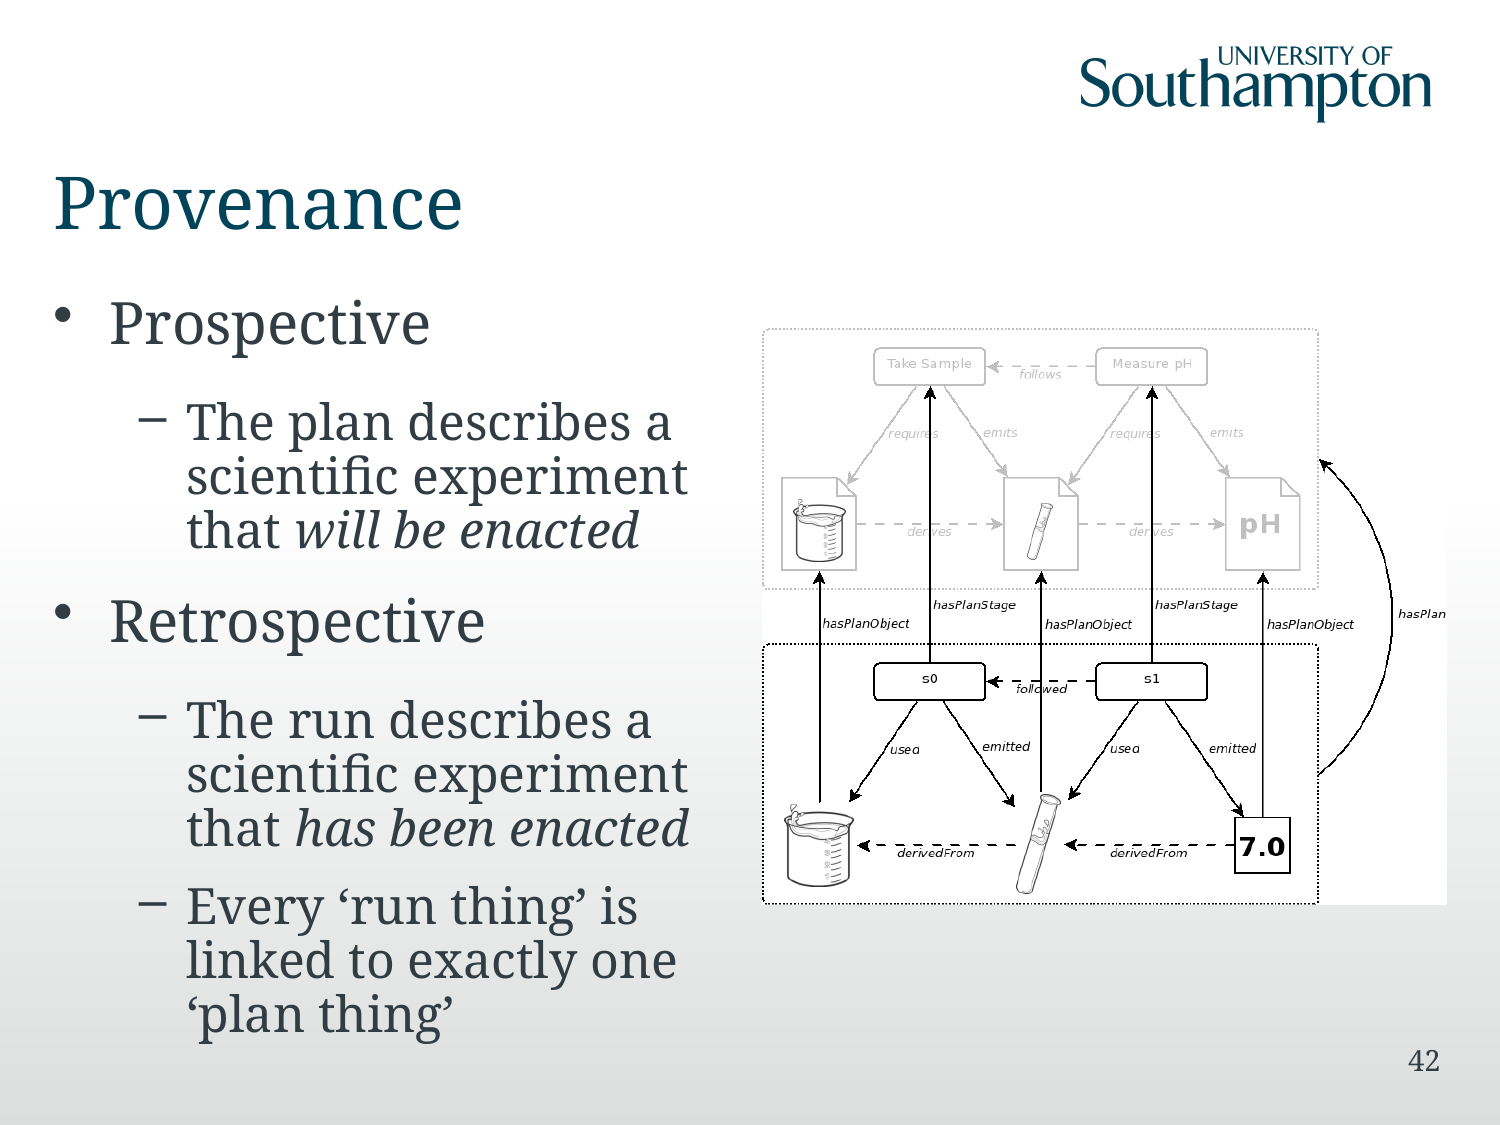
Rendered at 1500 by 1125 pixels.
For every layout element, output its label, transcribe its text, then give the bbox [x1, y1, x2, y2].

title Provenance [52, 148, 1448, 256]
list Prospective The plan describes a scientific experiment that will be enacted Retrospective The run describes a scientific experiment that has been enacted Every ‘run thing’ is linked to exactly one ‘plan thing’ [52, 278, 738, 955]
picture [1344, 46, 1351, 54]
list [762, 278, 1448, 955]
slide_number 42 [1127, 1034, 1441, 1111]
picture [1080, 46, 1432, 125]
